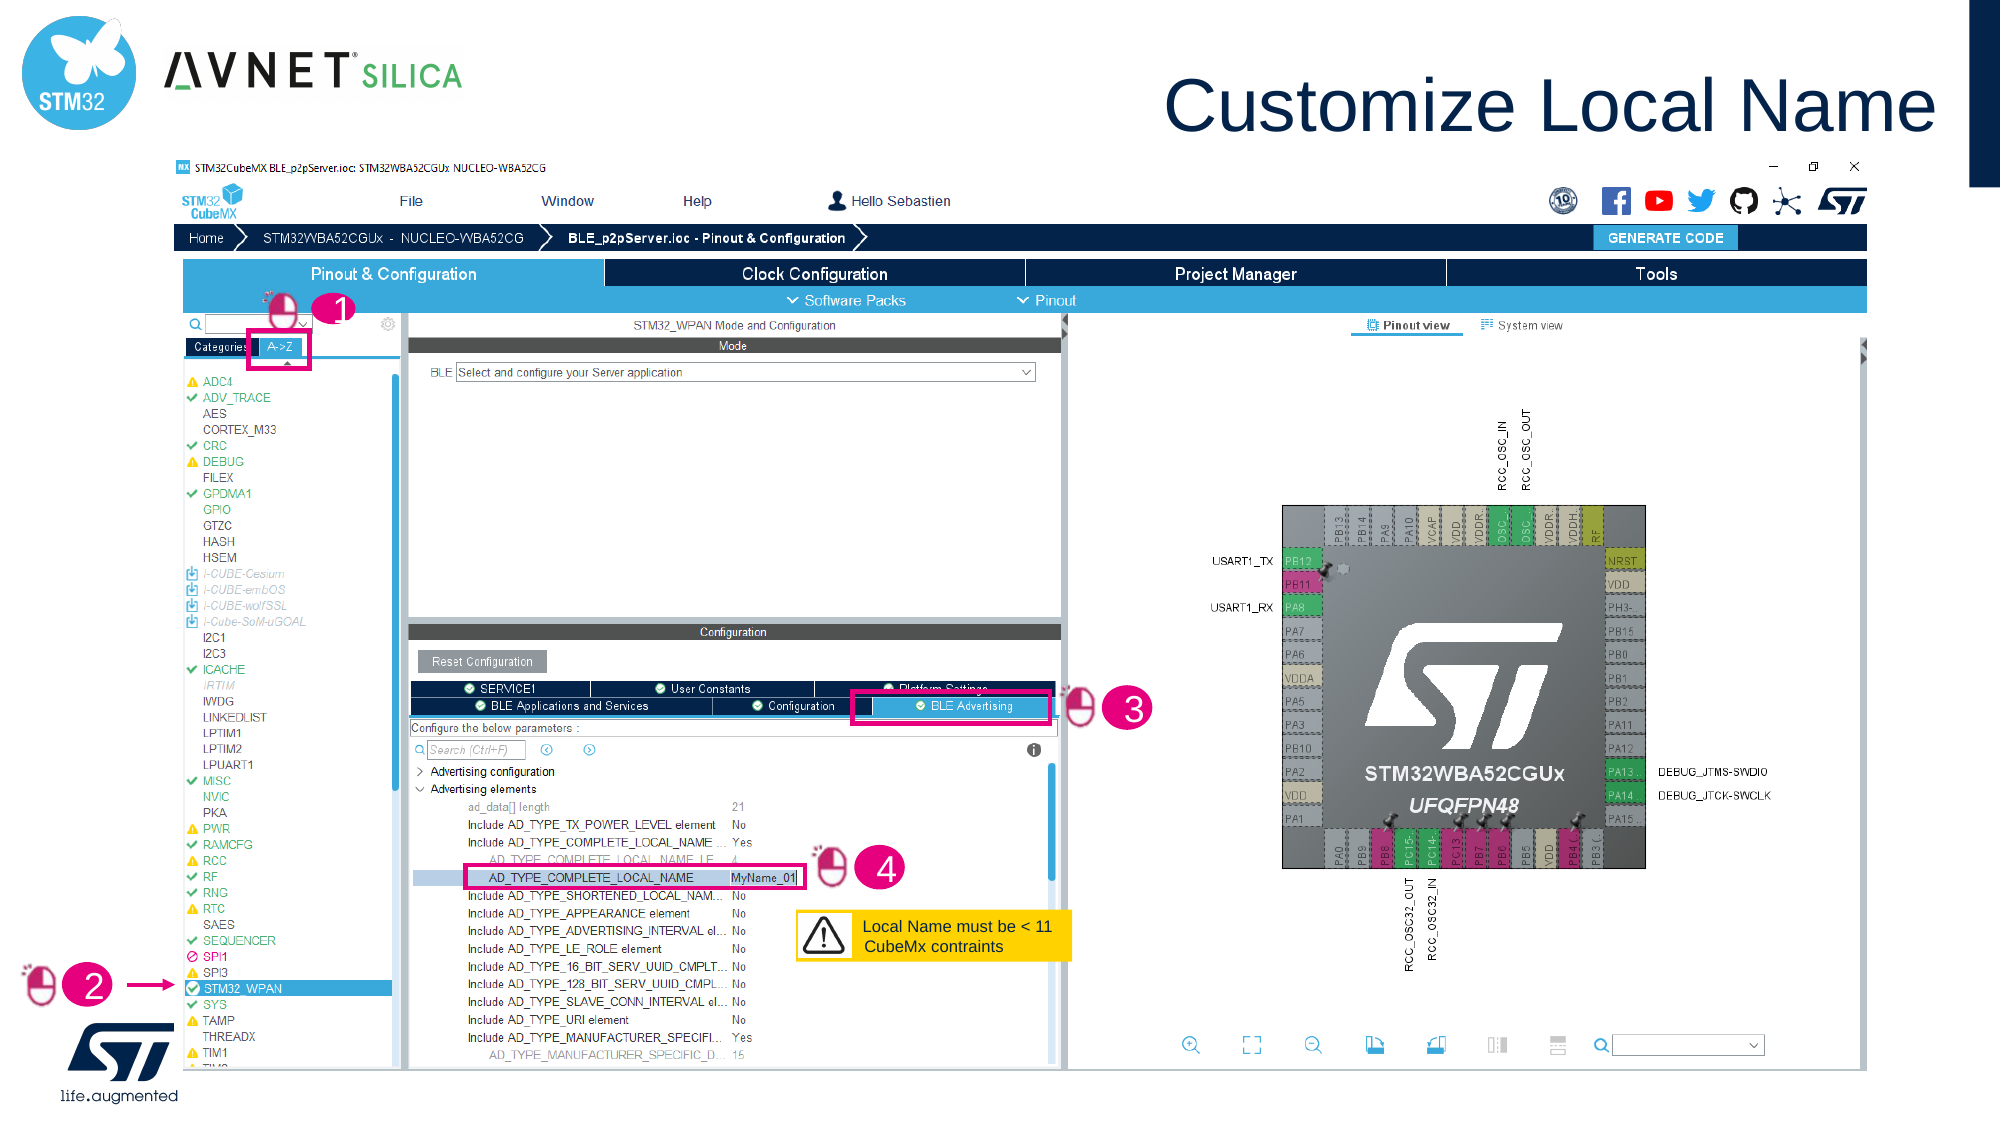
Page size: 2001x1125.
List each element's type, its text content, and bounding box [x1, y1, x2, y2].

picture [0, 157, 1867, 1125]
picture [162, 44, 464, 102]
text_box 2 [62, 961, 114, 1008]
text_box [465, 831, 1073, 962]
picture [22, 16, 136, 130]
title Customize Local Name [49, 0, 1954, 215]
